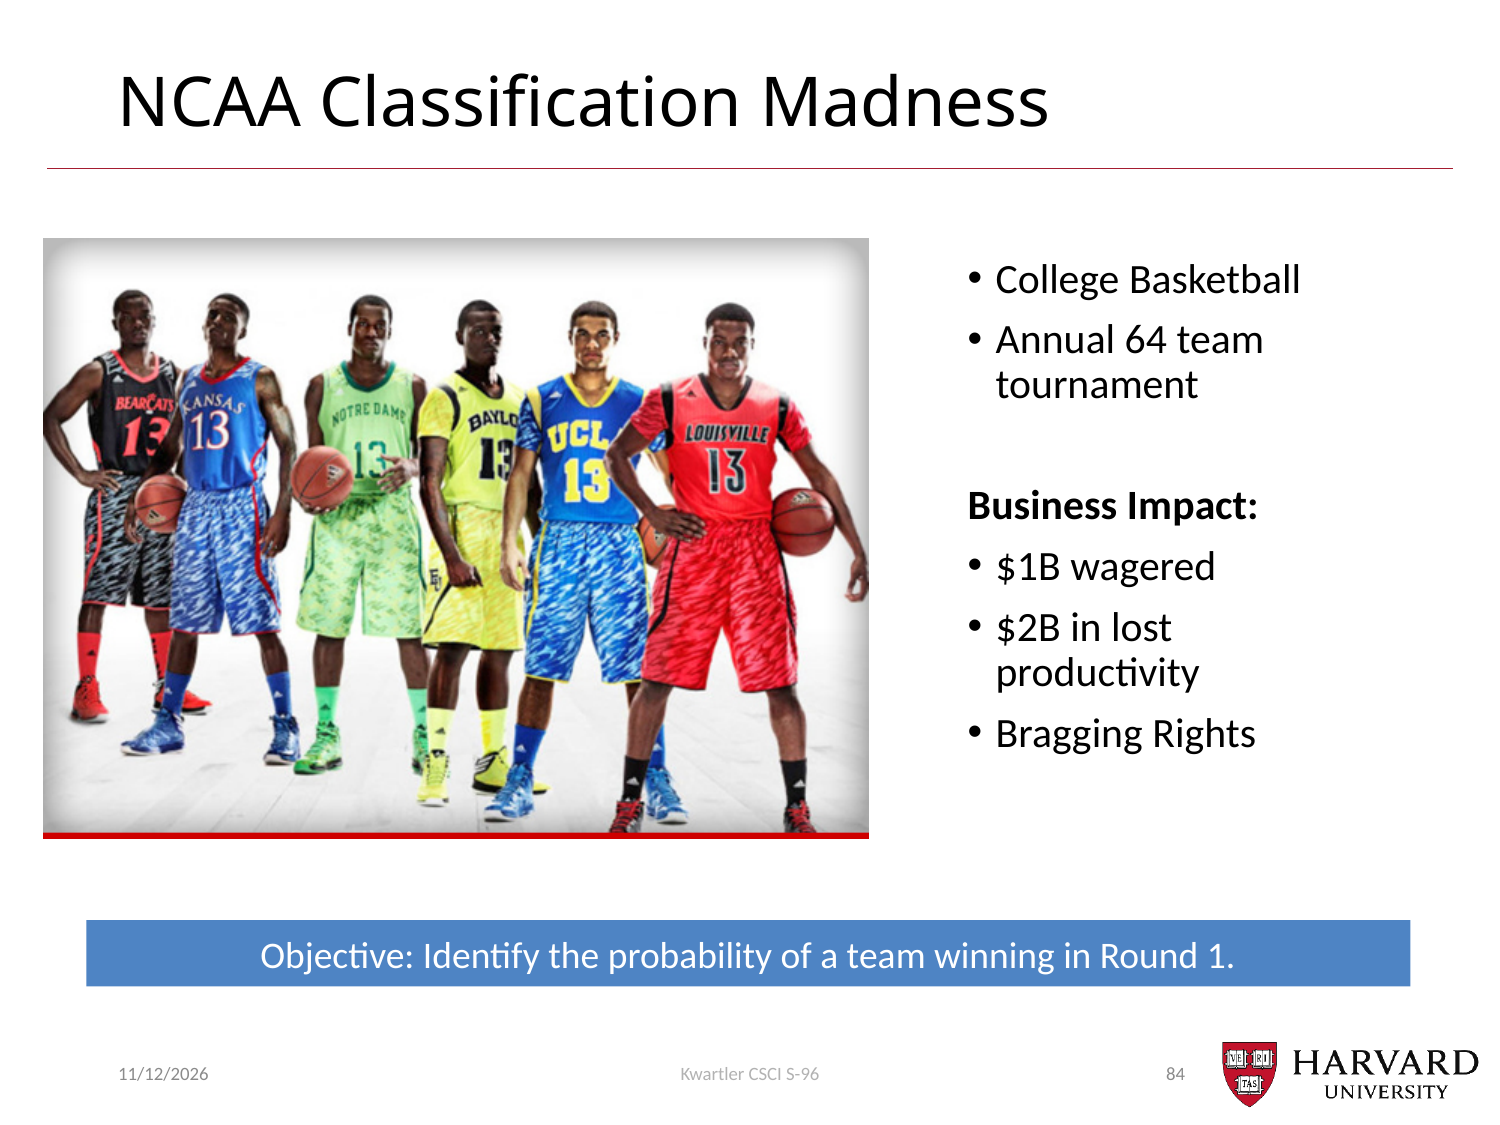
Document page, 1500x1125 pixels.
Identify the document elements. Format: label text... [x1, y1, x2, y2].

slide_number 84 [1059, 1042, 1200, 1103]
title NCAA Classification Madness [103, 59, 1397, 157]
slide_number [103, 1042, 441, 1103]
picture [1200, 1024, 1500, 1125]
footer Kwartler CSCI S-96 [496, 1042, 1004, 1103]
text_box College Basketball Annual 64 team tournament Business Impact: $1B wagered $2B in lost productivity Bragging Rights [952, 249, 1399, 846]
text_box Objective: Identify the probability of a team winning in Round 1. [85, 919, 1411, 987]
picture [43, 238, 869, 839]
